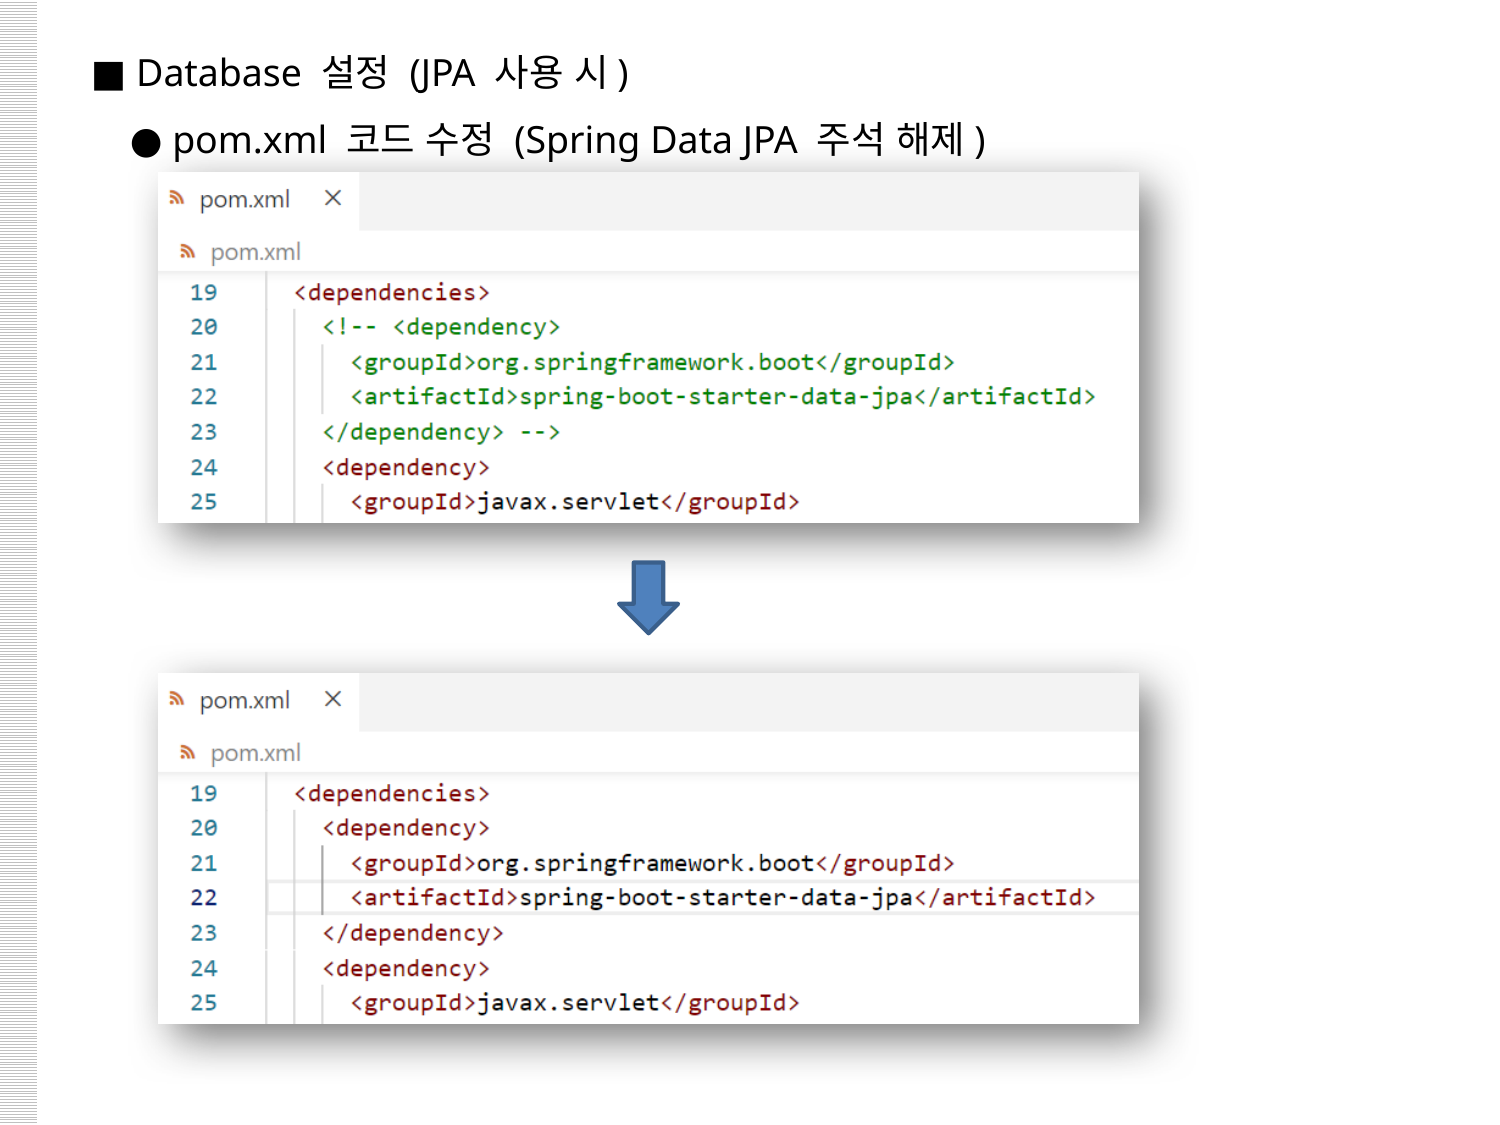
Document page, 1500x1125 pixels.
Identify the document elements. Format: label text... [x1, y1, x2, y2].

text_box [617, 560, 681, 636]
picture [158, 672, 1139, 1024]
picture [158, 172, 1139, 523]
text_box ■ Database 설정 (JPA 사용 시) ● pom.xml 코드 수정 (Spring Data JPA 주석 해제) [76, 19, 1001, 169]
